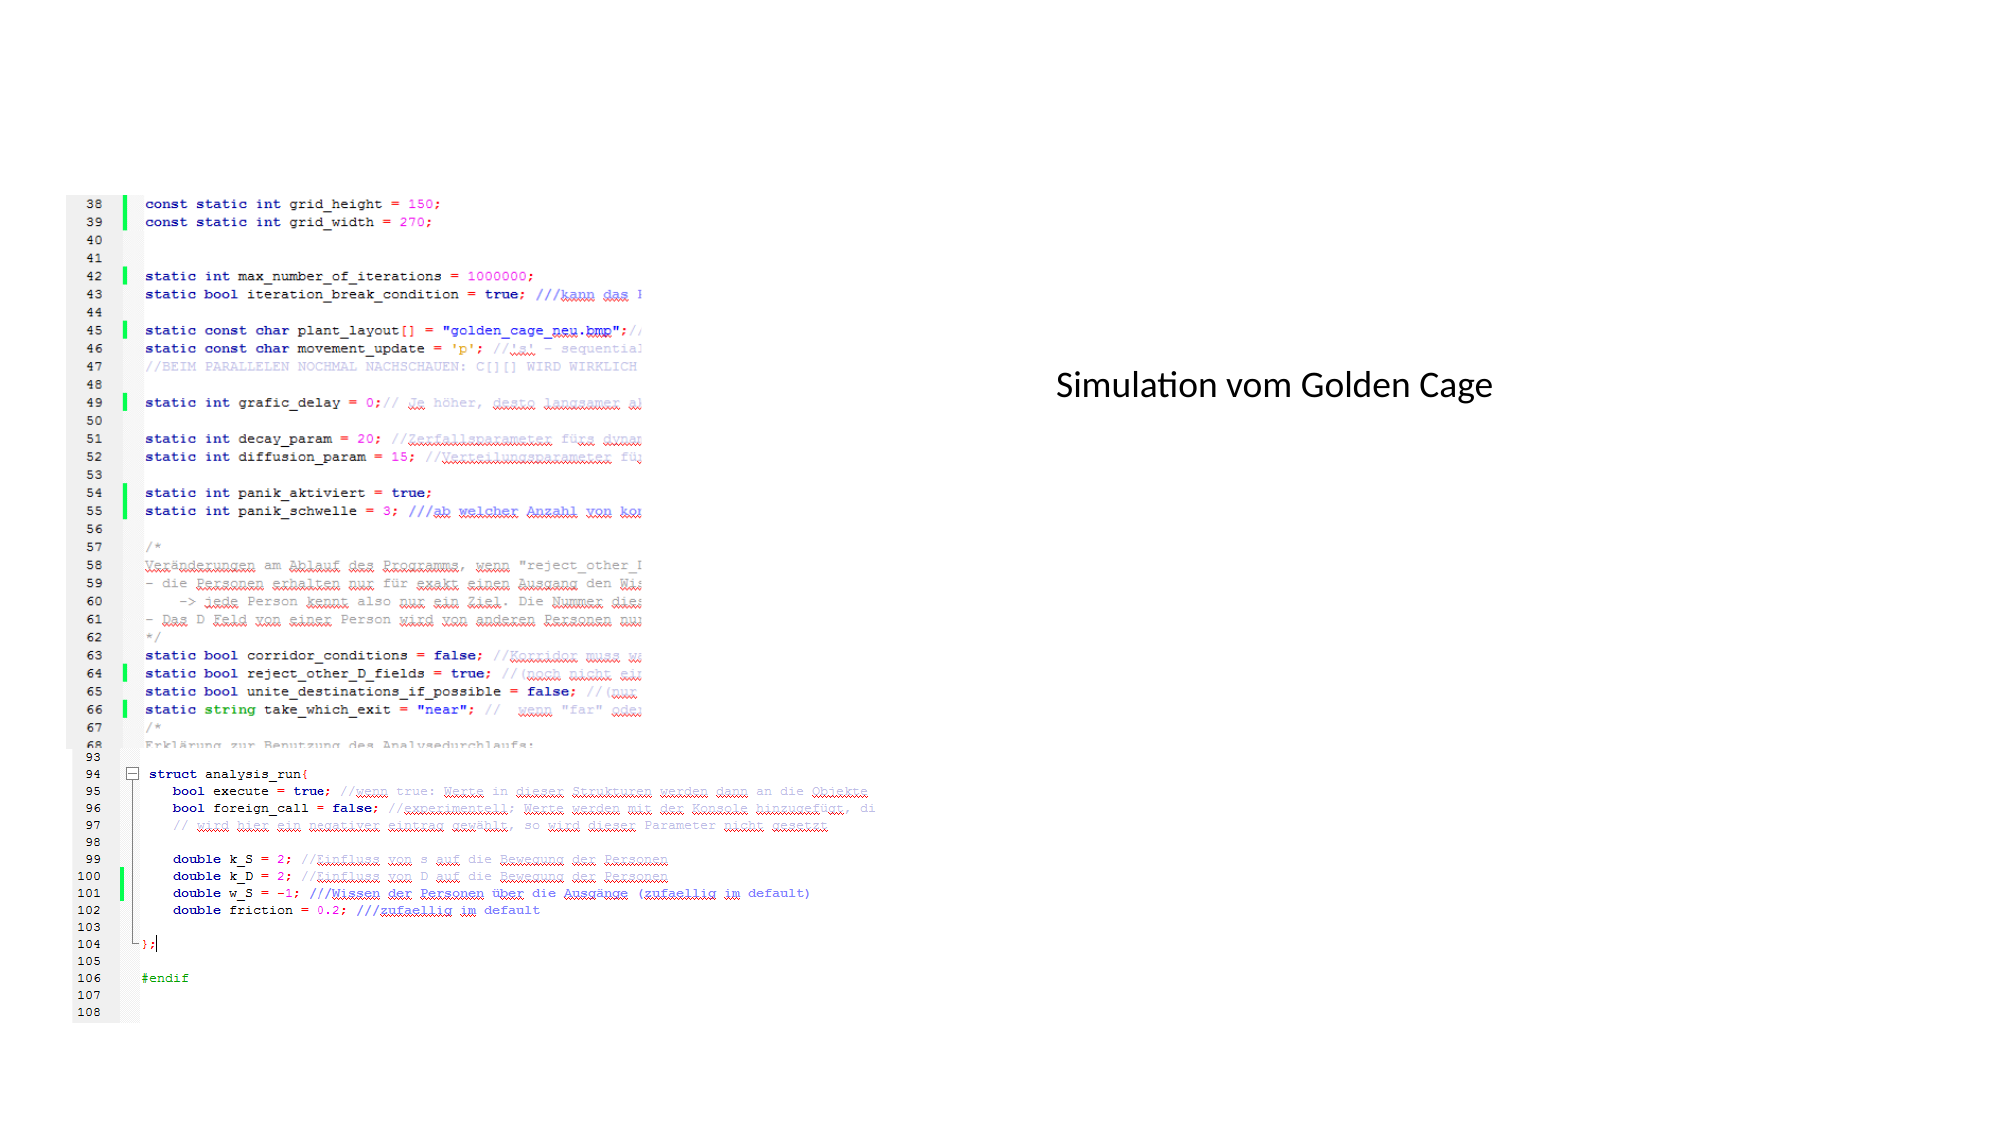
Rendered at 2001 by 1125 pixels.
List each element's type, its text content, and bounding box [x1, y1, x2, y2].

text_box Simulation vom Golden Cage [1041, 353, 1510, 413]
picture [65, 195, 876, 1023]
